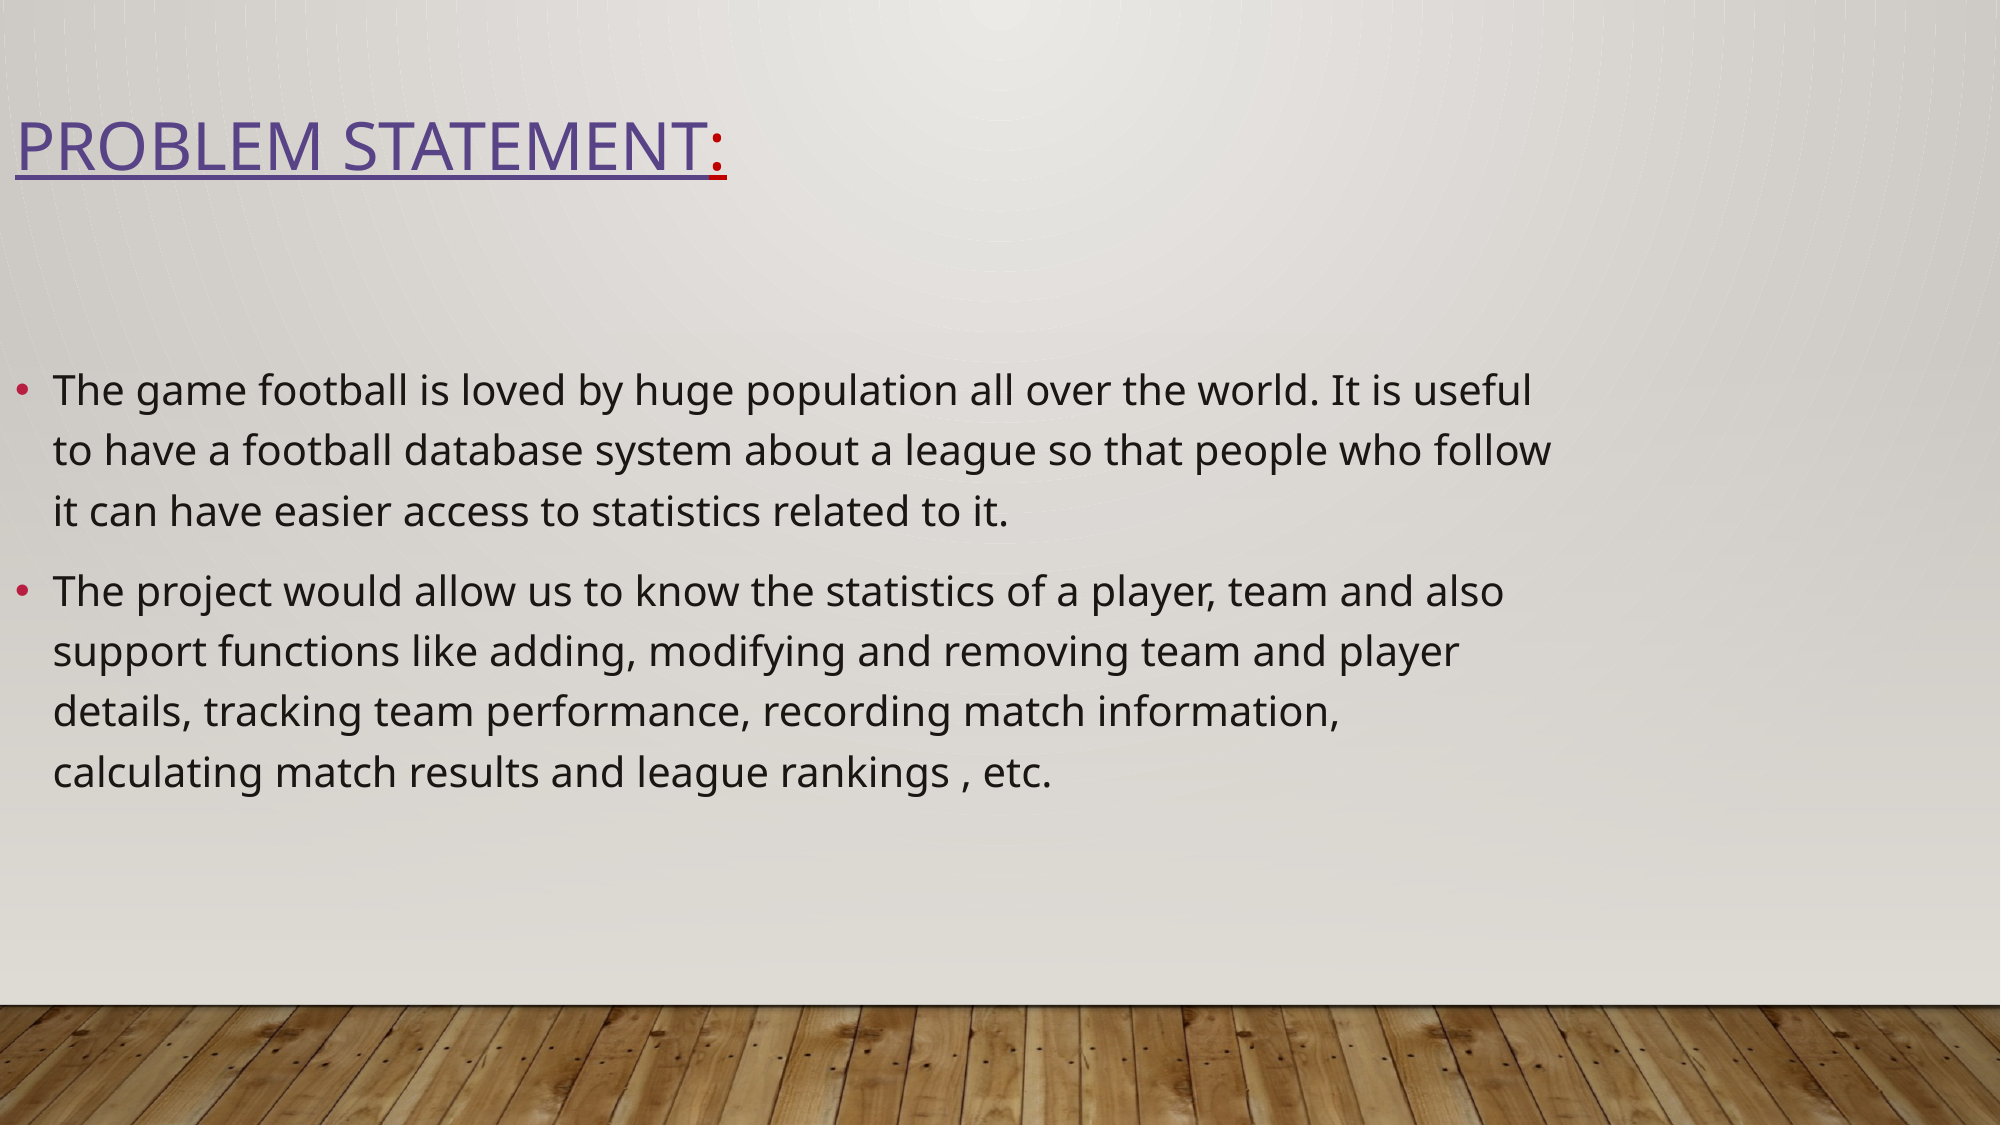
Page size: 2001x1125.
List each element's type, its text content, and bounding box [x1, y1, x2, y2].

picture [0, 1005, 2000, 1125]
list The game football is loved by huge population all over the world. It is useful to have a football database system about a league so that people who follow it can have easier access to statistics related to it. The project would allow us to know the statistics of a player, team and also support functions like adding, modifying and removing team and player details, tracking team performance, recording match information, calculating match results and league rankings , etc. [0, 346, 1575, 891]
title PROBLEM STATEMENT: [0, 104, 1575, 319]
